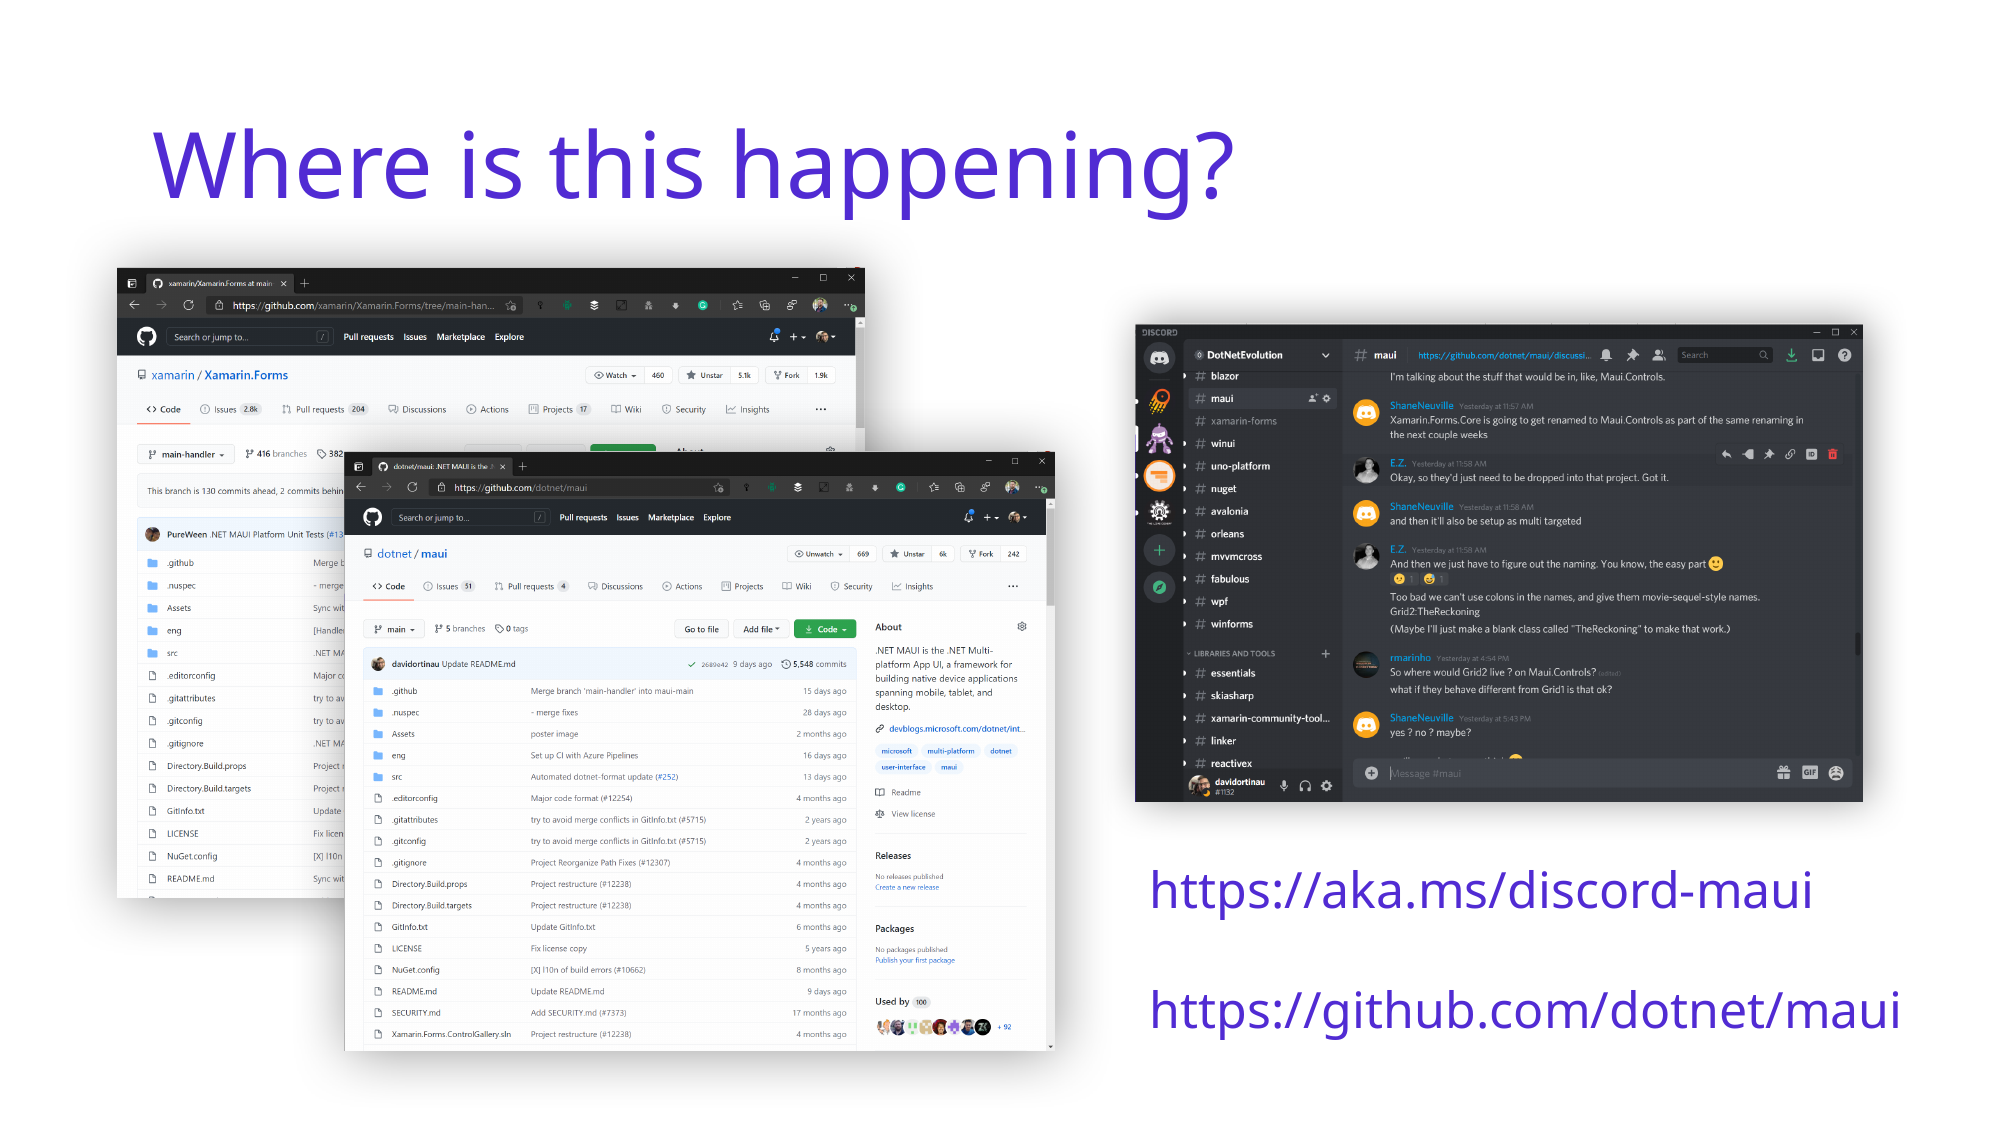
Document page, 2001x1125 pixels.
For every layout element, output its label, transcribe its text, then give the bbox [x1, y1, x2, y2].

text_box https://aka.ms/discord-maui https://github.com/dotnet/maui [1134, 851, 1953, 1046]
picture [1134, 323, 1863, 802]
title Where is this happening? [137, 59, 1863, 278]
picture [117, 267, 1055, 1051]
